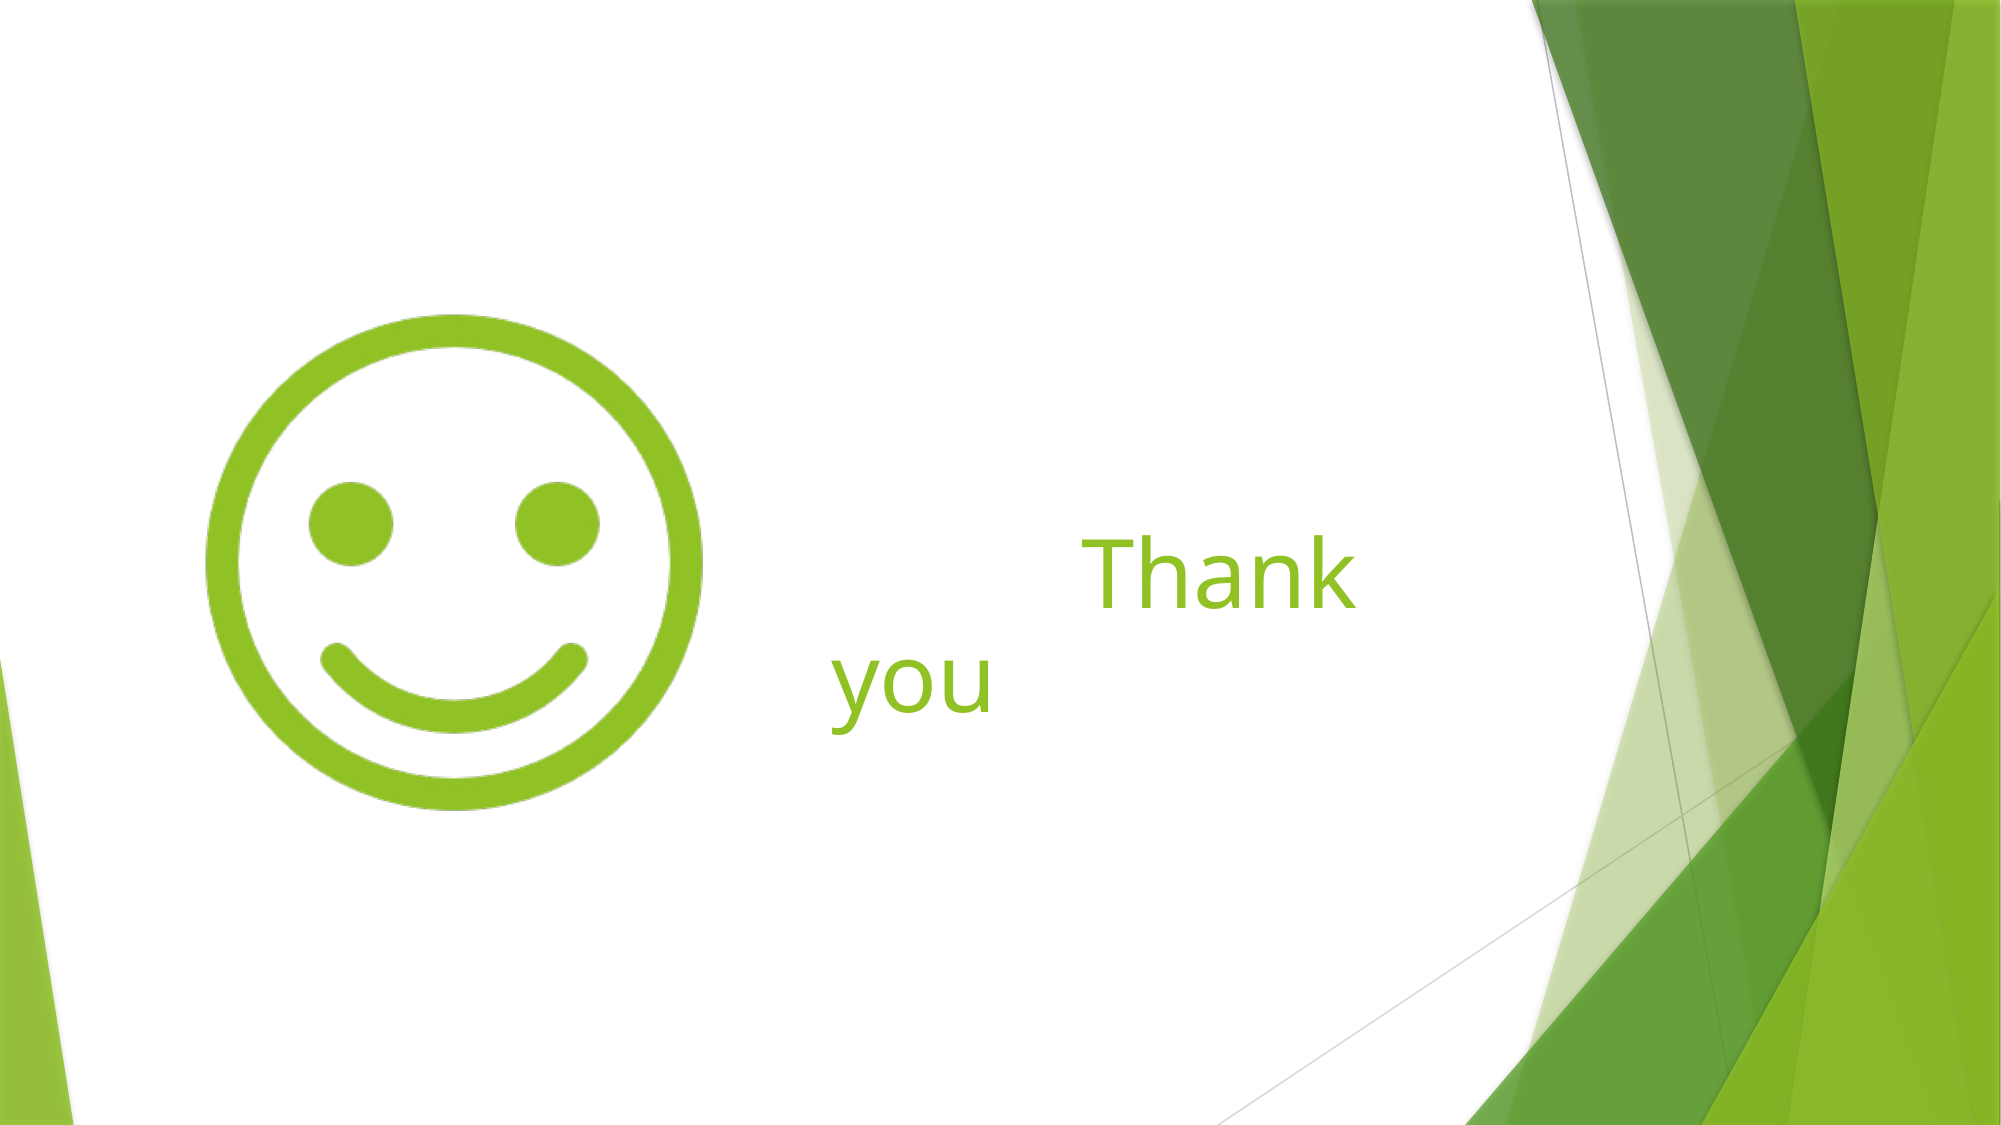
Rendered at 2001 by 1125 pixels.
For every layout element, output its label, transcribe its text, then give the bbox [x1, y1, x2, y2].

title Thank you [816, 207, 1522, 741]
picture [145, 253, 764, 873]
